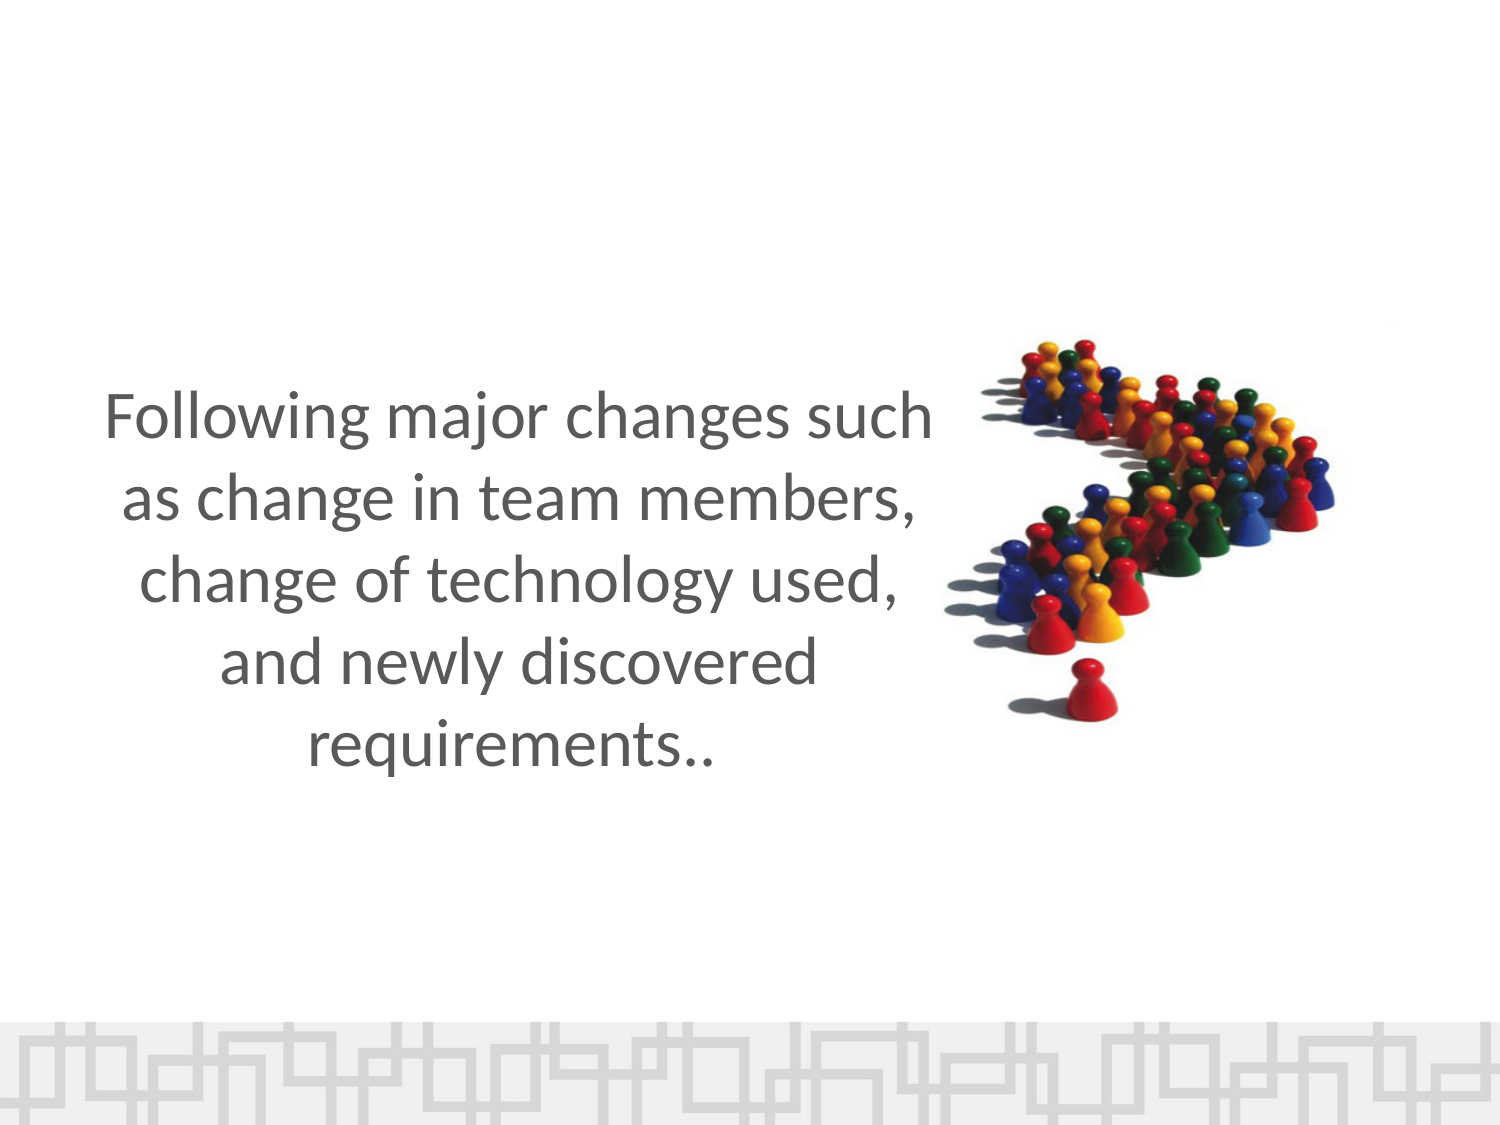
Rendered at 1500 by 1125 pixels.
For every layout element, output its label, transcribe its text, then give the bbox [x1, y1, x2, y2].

picture [0, 0, 1500, 1125]
title Following major changes such as change in team members, change of technology used, and newly discovered requirements.. [89, 361, 951, 788]
